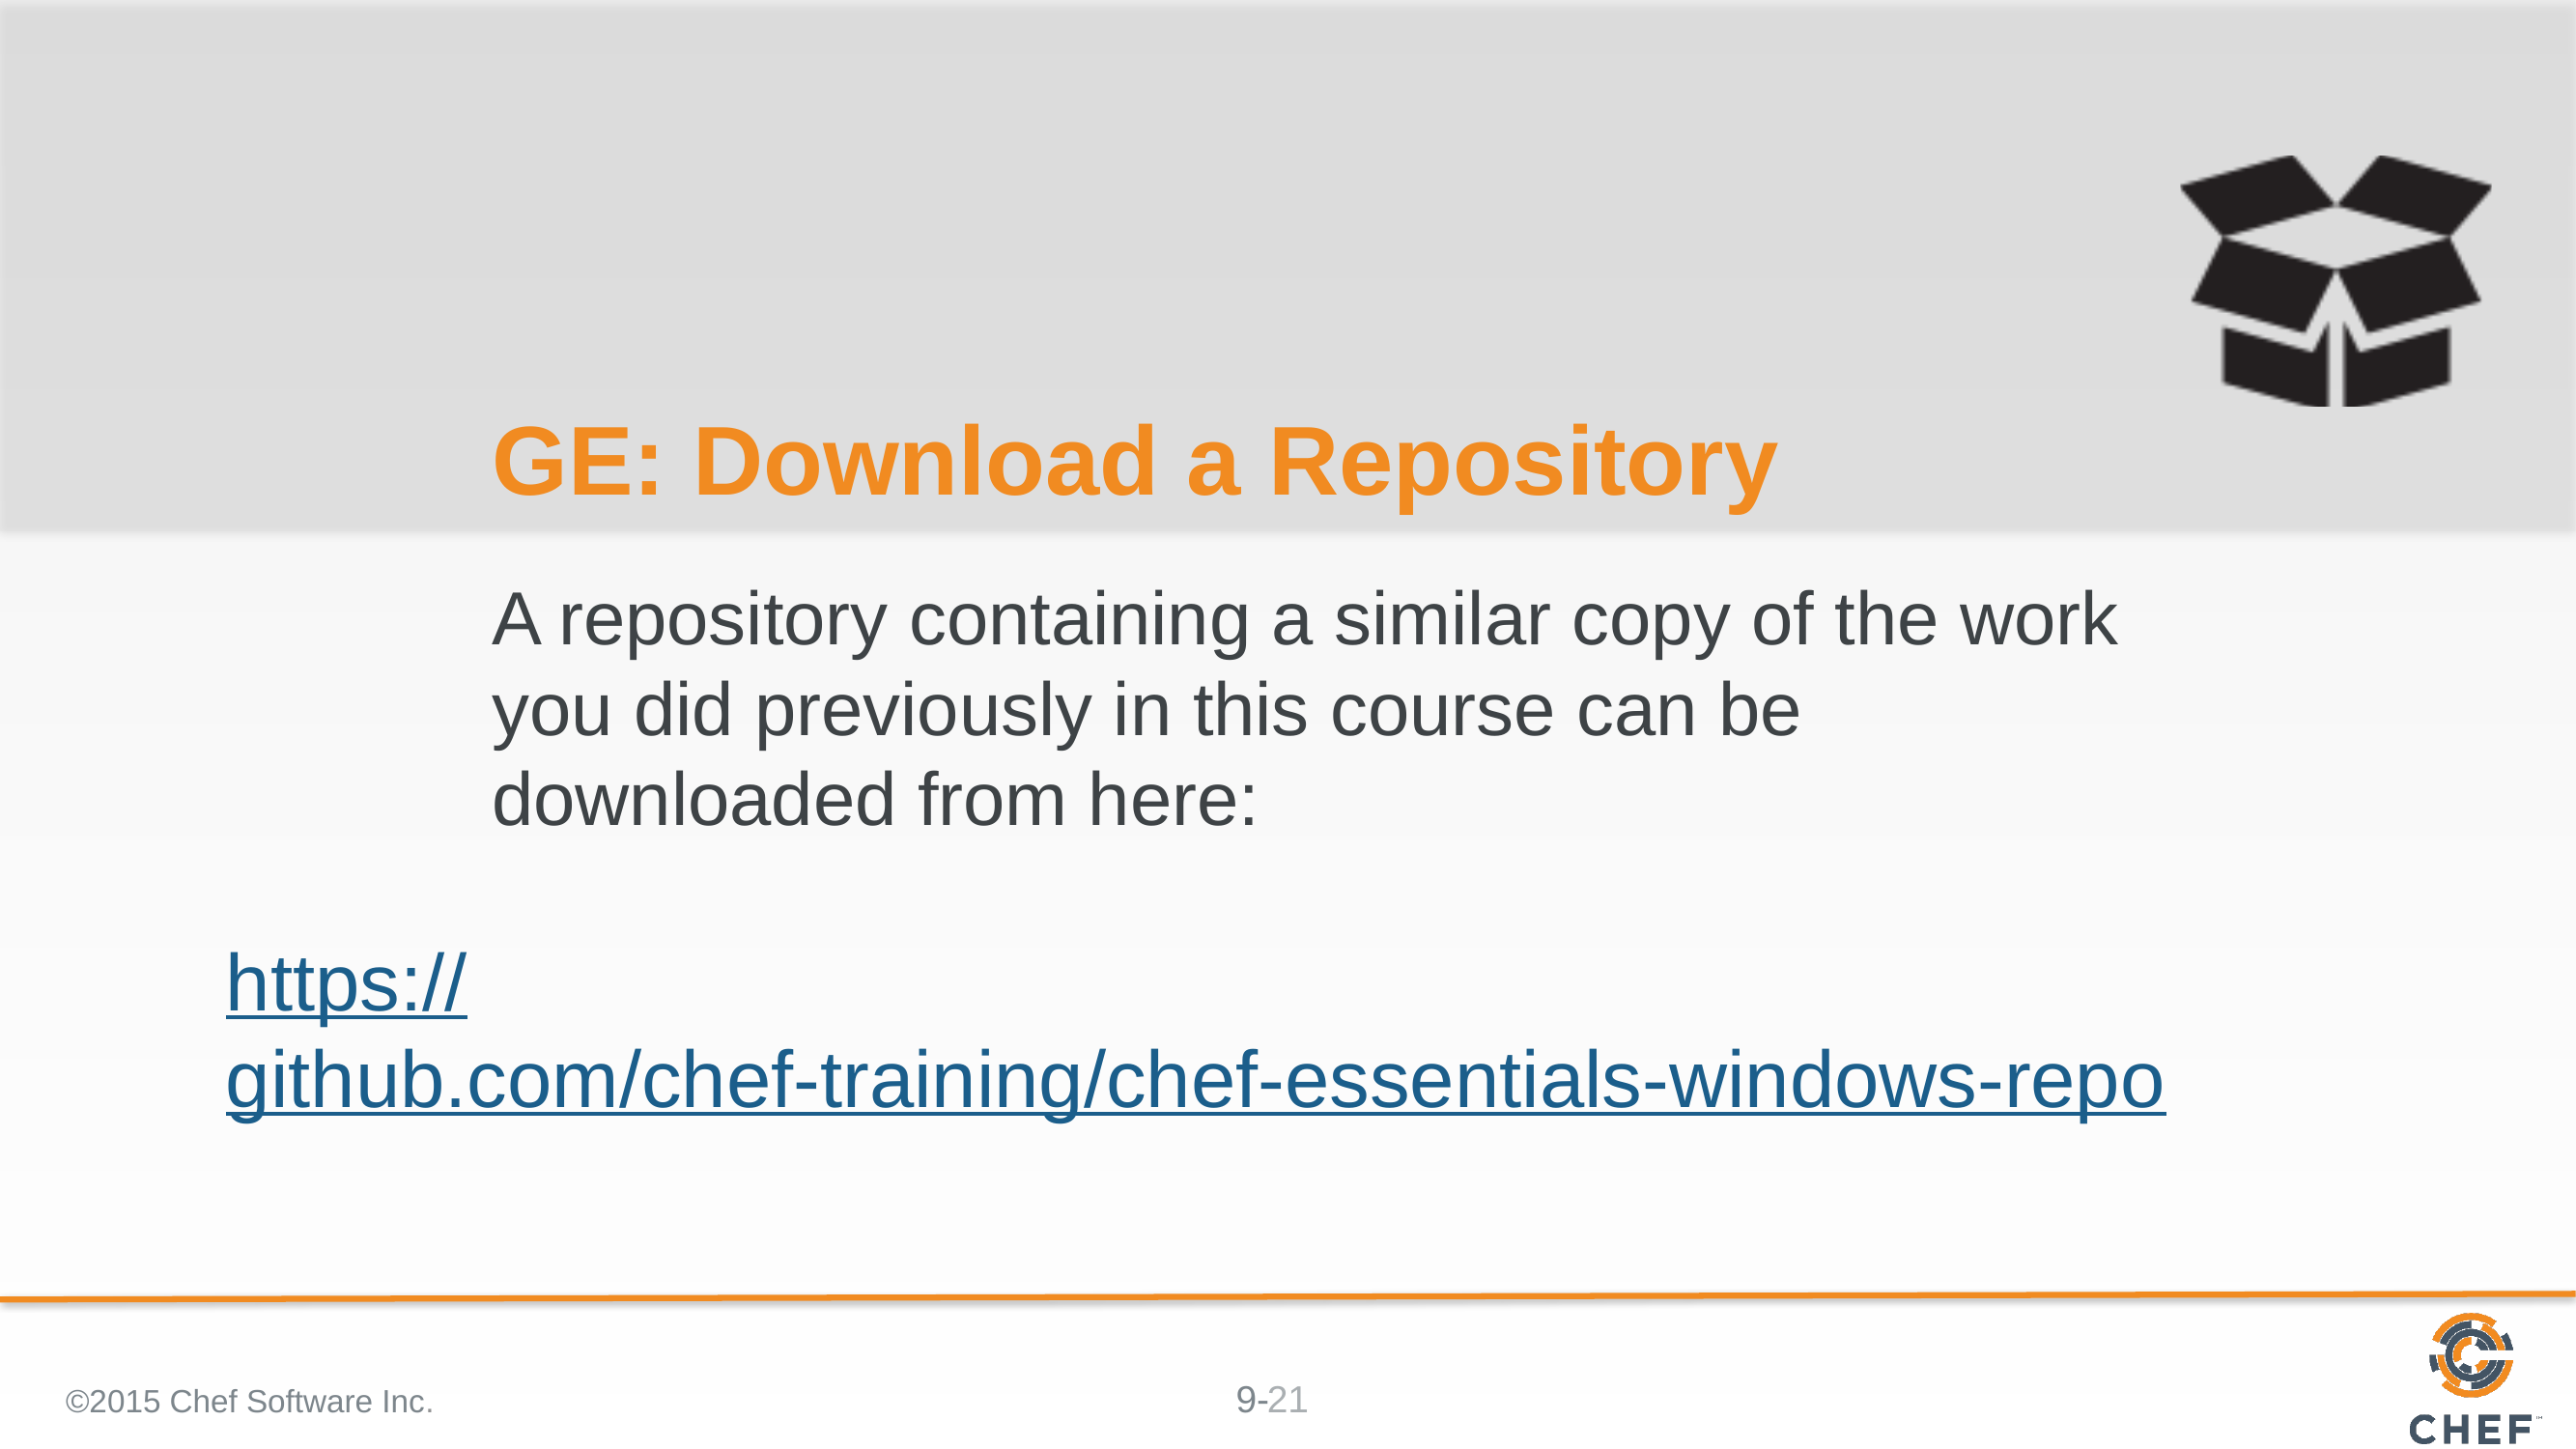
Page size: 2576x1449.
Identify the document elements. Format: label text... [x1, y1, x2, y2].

subtitle A repository containing a similar copy of the work you did previously in this course can be downloaded from here: [477, 555, 2217, 929]
picture [2399, 1297, 2550, 1449]
slide_number 21 [998, 1359, 1578, 1437]
list https://github.com/chef-training/chef-essentials-windows-repo [225, 929, 2350, 1110]
title GE: Download a Repository [477, 395, 2217, 531]
footer ©2015 Chef Software Inc. [51, 1359, 952, 1440]
subtitle A repository containing a similar copy of the work you did previously in this course can be downloaded from here: [477, 1110, 2217, 1153]
